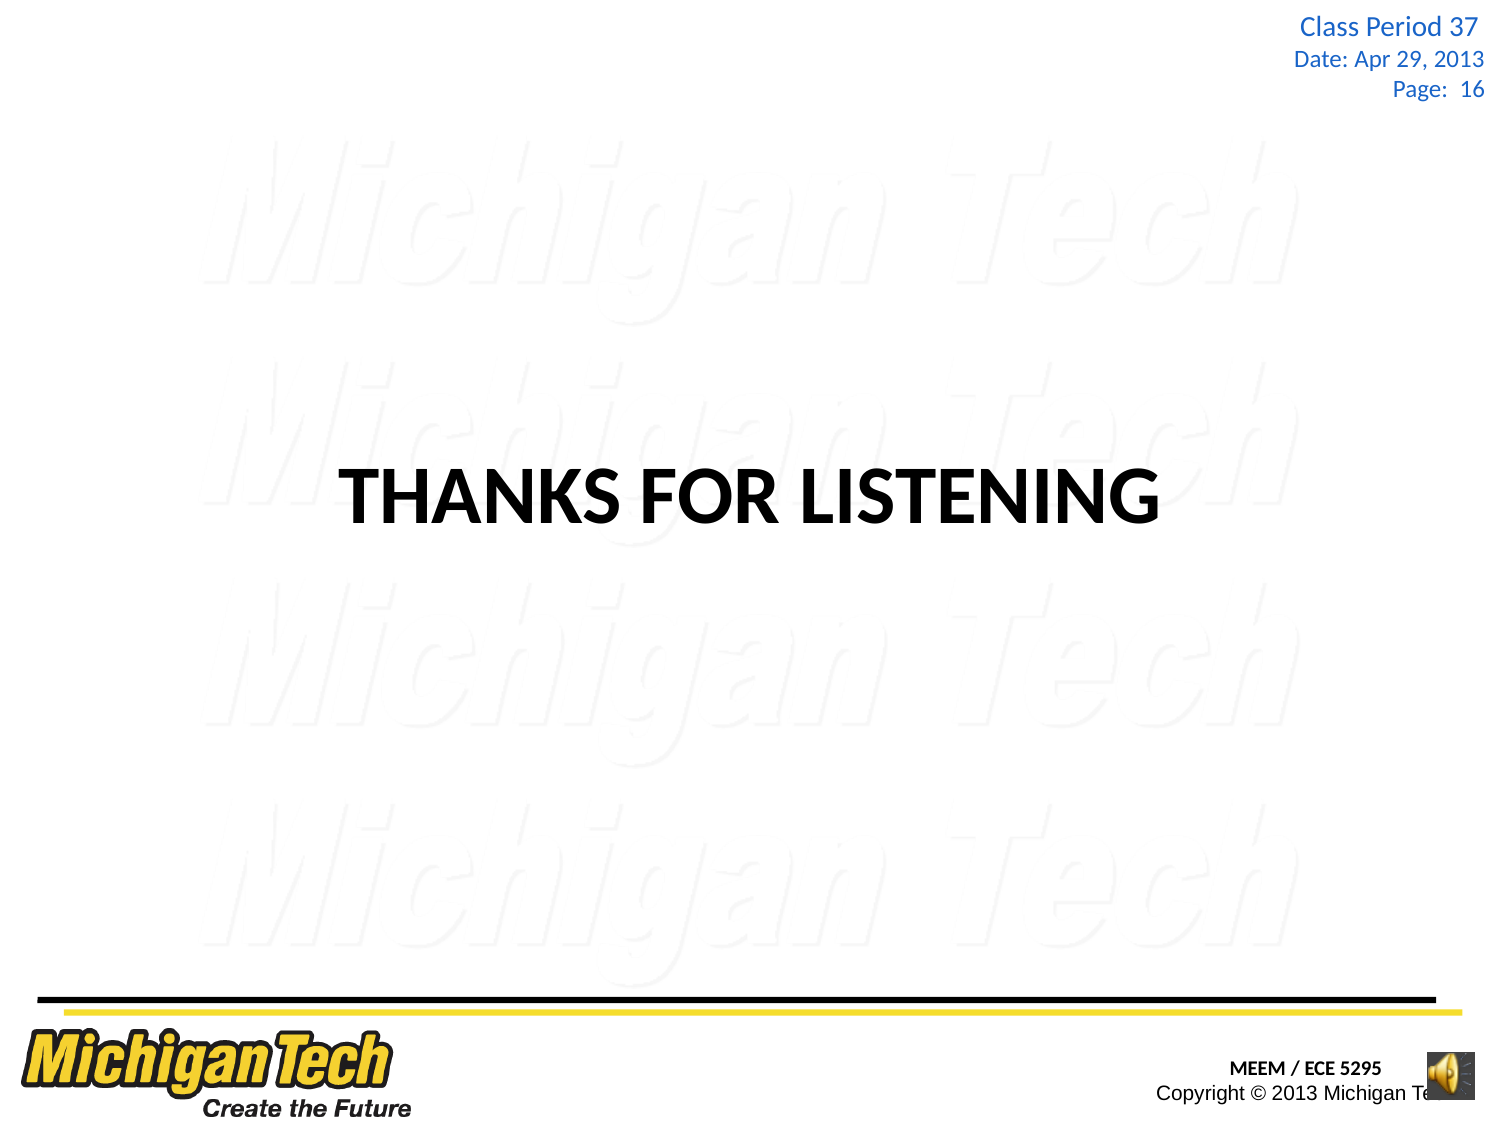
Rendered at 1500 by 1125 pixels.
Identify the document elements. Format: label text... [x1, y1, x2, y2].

picture [1426, 1051, 1477, 1102]
title Thanks for Listening [112, 312, 1388, 537]
picture [21, 1028, 411, 1117]
